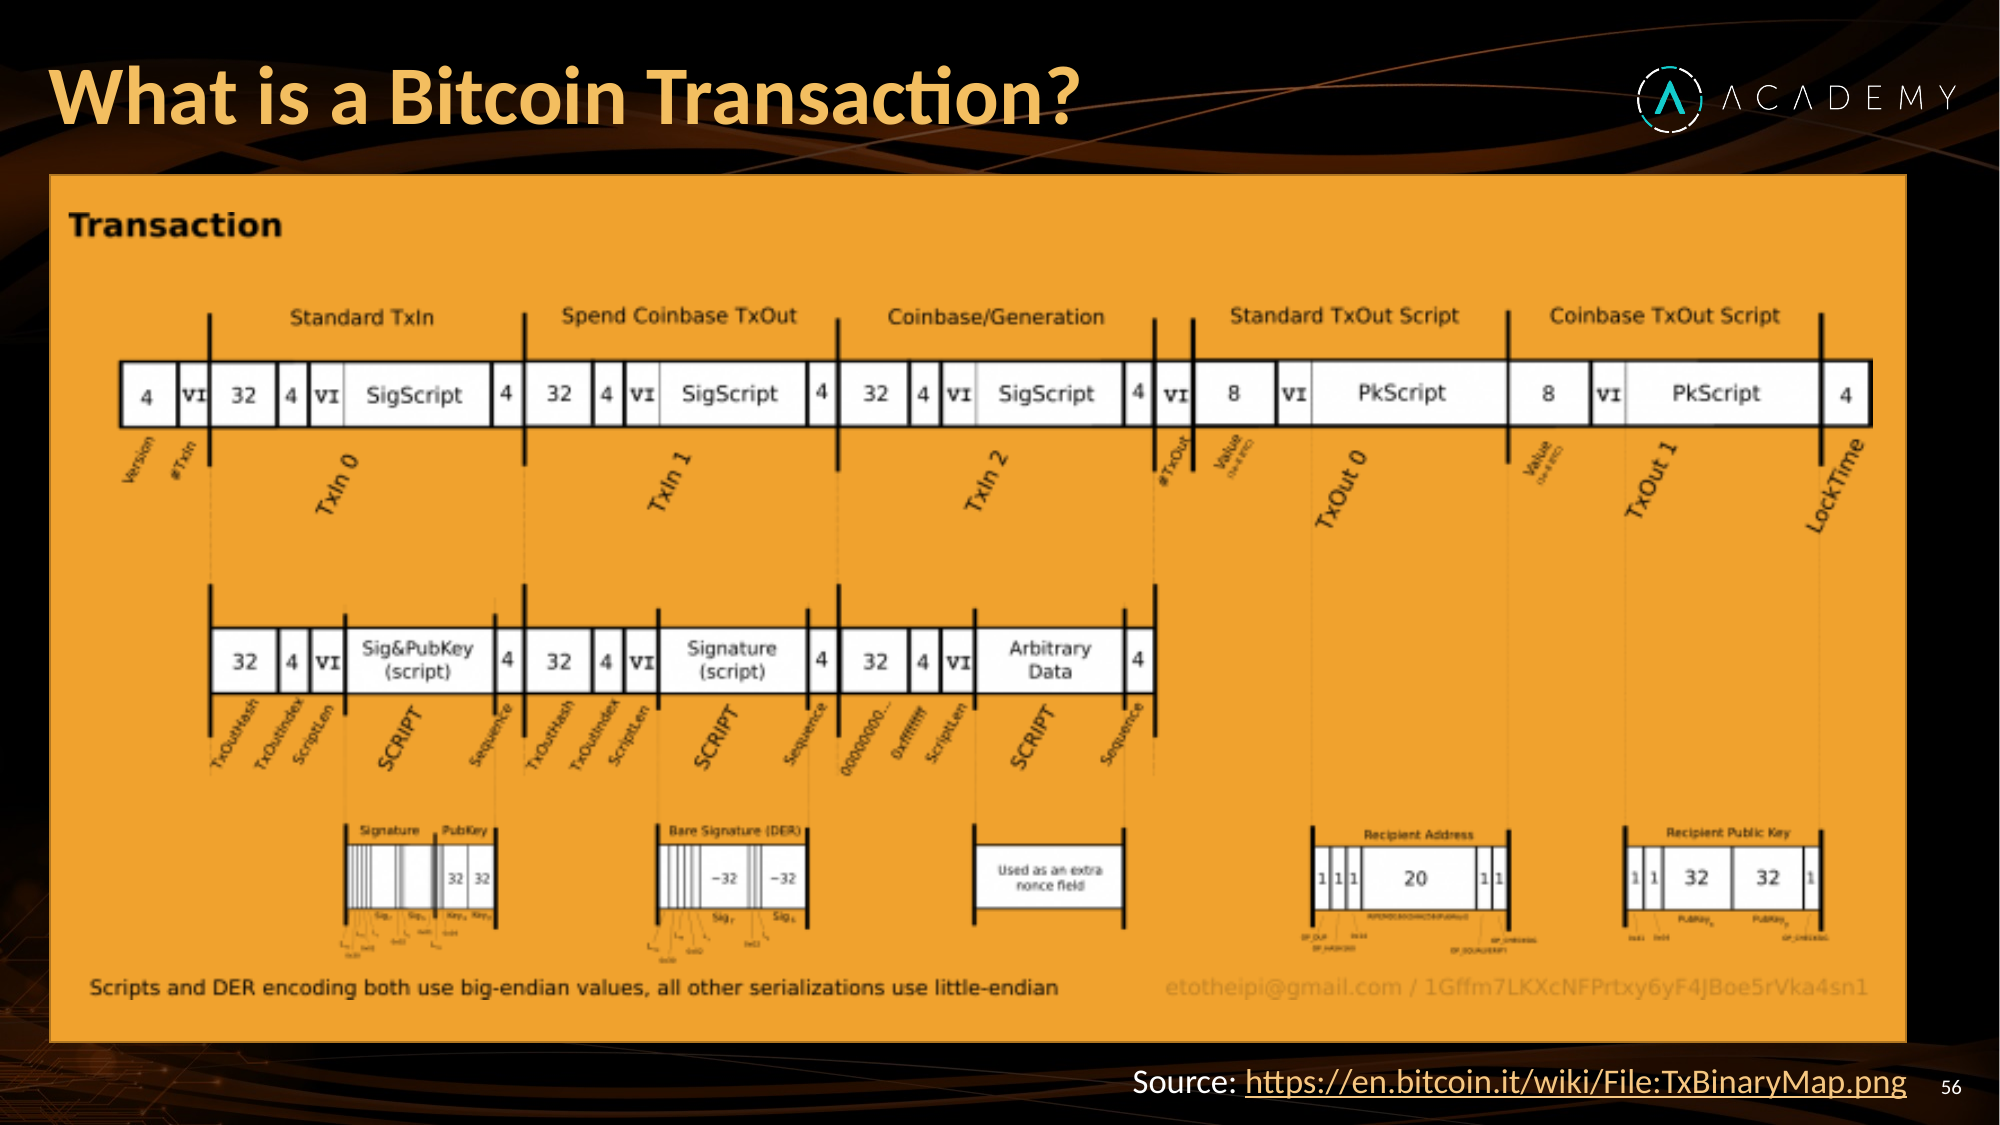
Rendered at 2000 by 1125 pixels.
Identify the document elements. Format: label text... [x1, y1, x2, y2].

picture [0, 0, 2000, 1125]
list Source: https://en.bitcoin.it/wiki/File:TxBinaryMap.png [743, 1051, 1925, 1107]
title What is a Bitcoin Transaction? [30, 6, 1602, 189]
text_box [49, 174, 1907, 1043]
slide_number 56 [1925, 1070, 1968, 1103]
